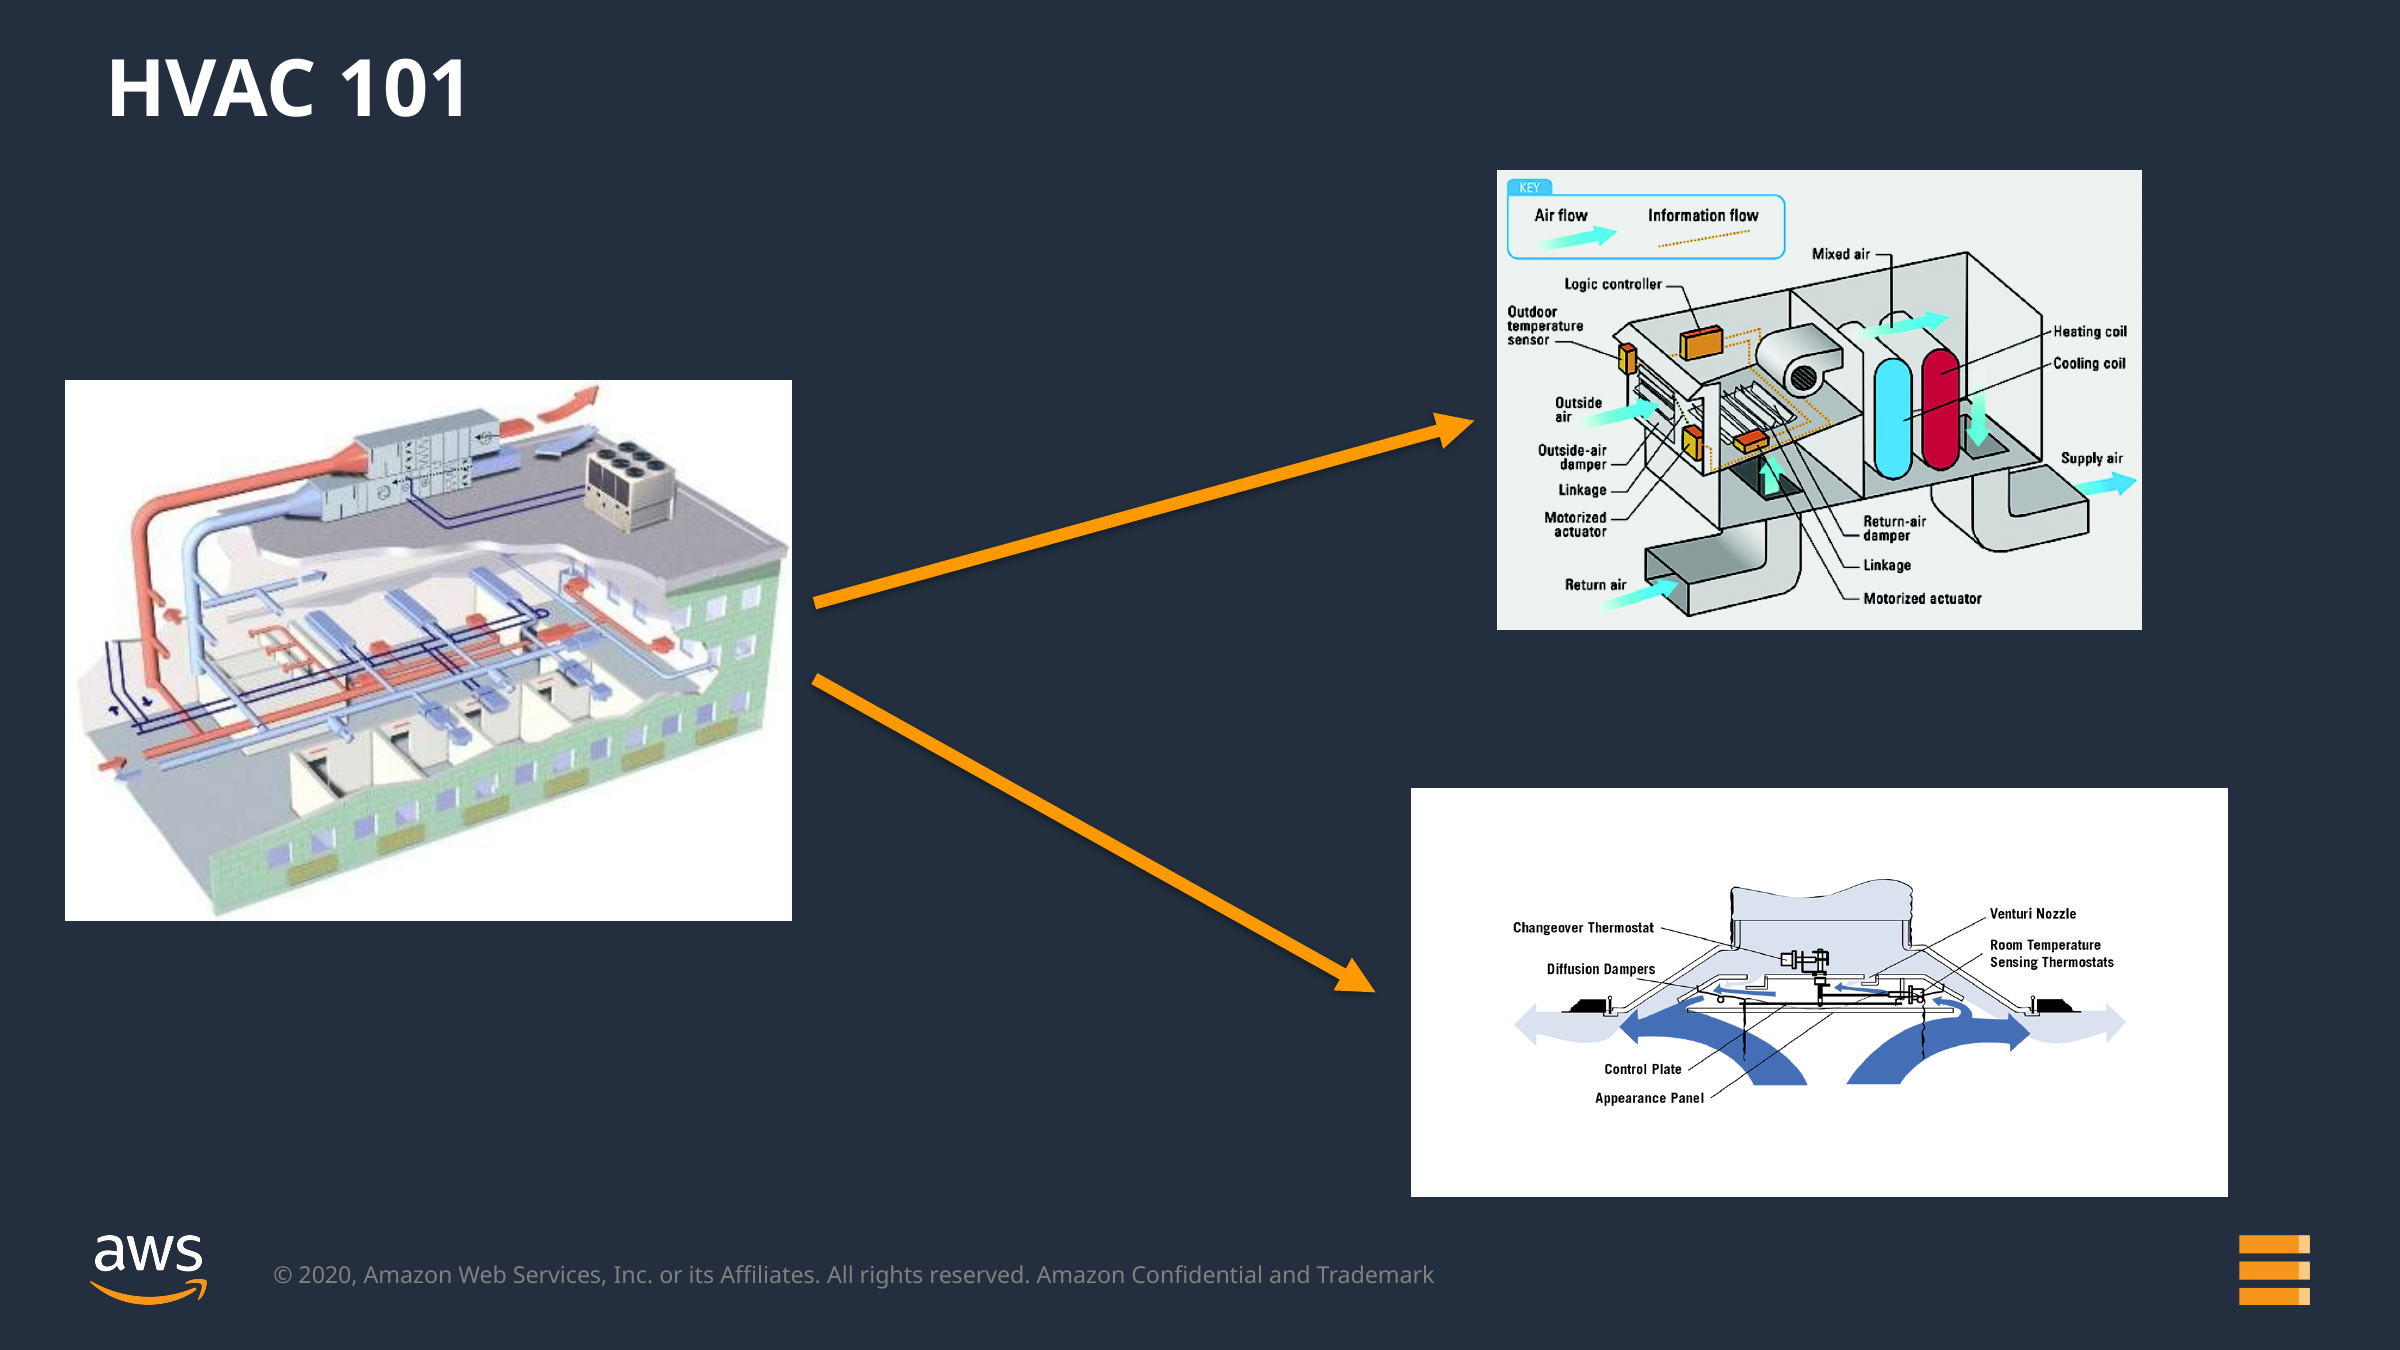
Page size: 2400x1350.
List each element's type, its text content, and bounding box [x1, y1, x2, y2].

picture [2239, 1235, 2310, 1305]
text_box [814, 420, 1475, 604]
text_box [814, 678, 1376, 993]
picture [1411, 788, 2228, 1197]
picture [65, 380, 792, 921]
picture [1496, 169, 2142, 630]
picture [90, 1235, 207, 1305]
title HVAC 101 [90, 30, 2307, 194]
